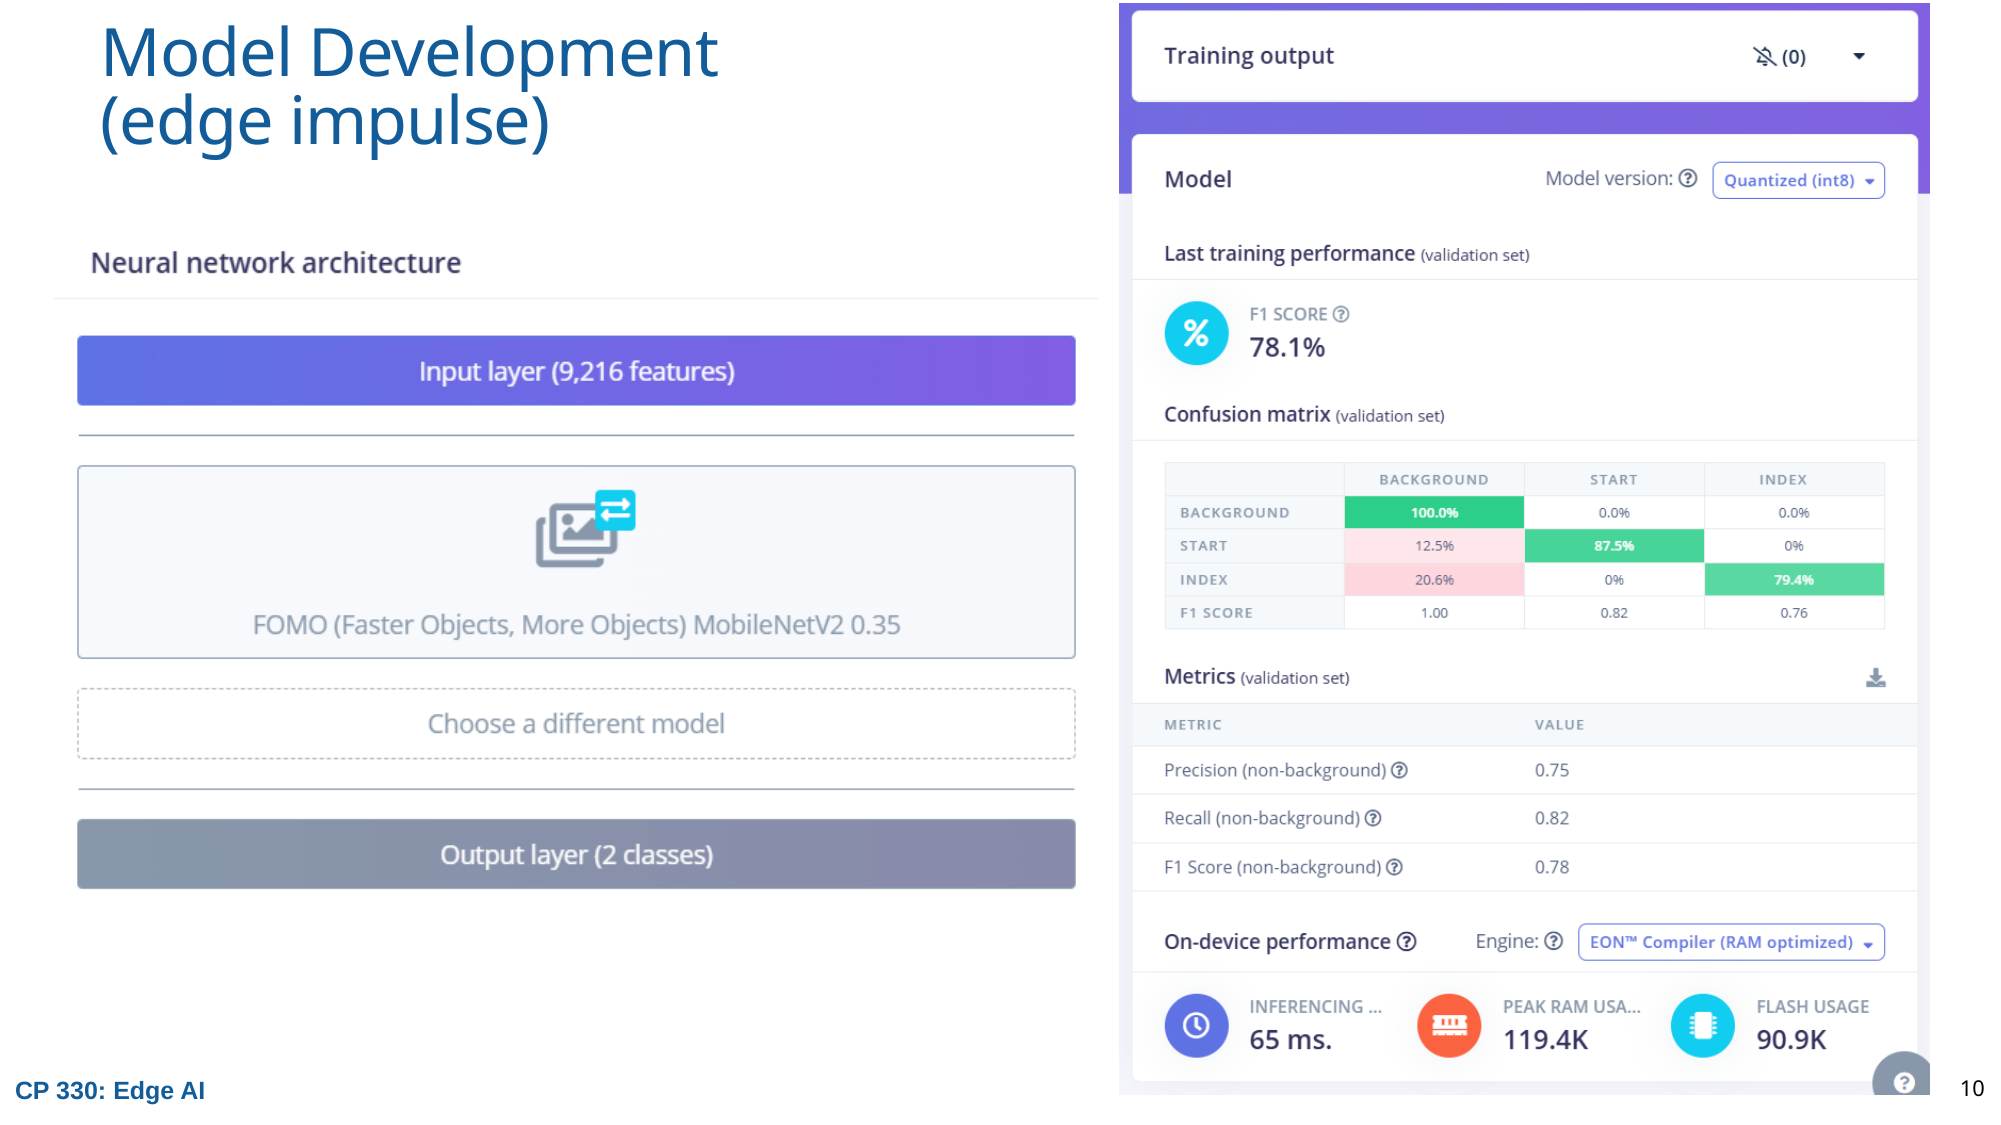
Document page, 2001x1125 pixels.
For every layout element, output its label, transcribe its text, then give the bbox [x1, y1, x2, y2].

picture [1118, 2, 1930, 1095]
slide_number CP 330: Edge AI [0, 1059, 406, 1120]
slide_number 10 [1784, 1059, 2000, 1120]
picture [52, 215, 1099, 912]
title Model Development (edge impulse) [85, 2, 1117, 166]
